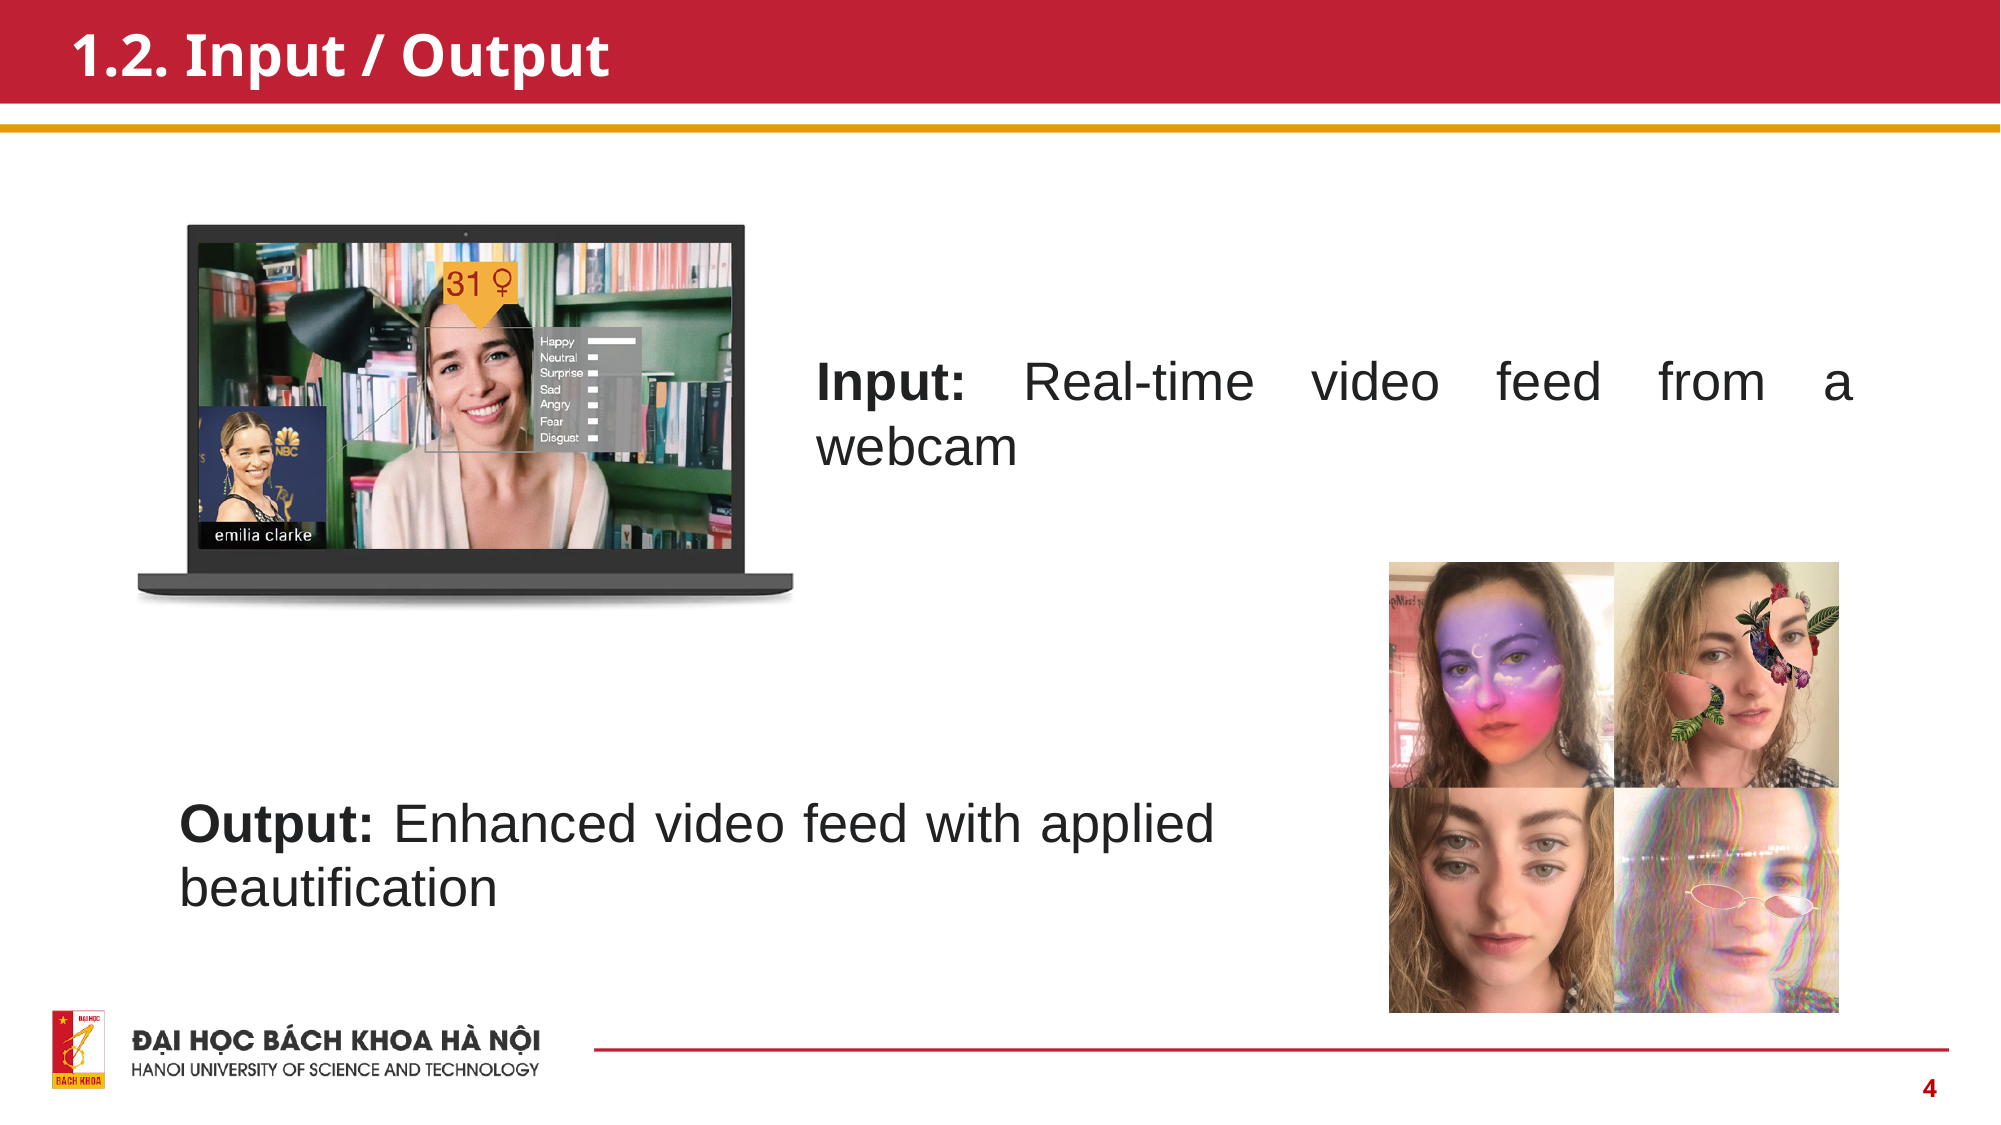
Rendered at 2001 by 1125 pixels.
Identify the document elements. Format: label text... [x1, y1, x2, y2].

title 1.2. Input / Output [55, 18, 1945, 90]
picture [0, 0, 2001, 1125]
slide_number ‹#› [1502, 1065, 1953, 1125]
text_box Input: Real-time video feed from a webcam [807, 346, 1870, 528]
text_box Output: Enhanced video feed with applied beautification [164, 787, 1232, 969]
